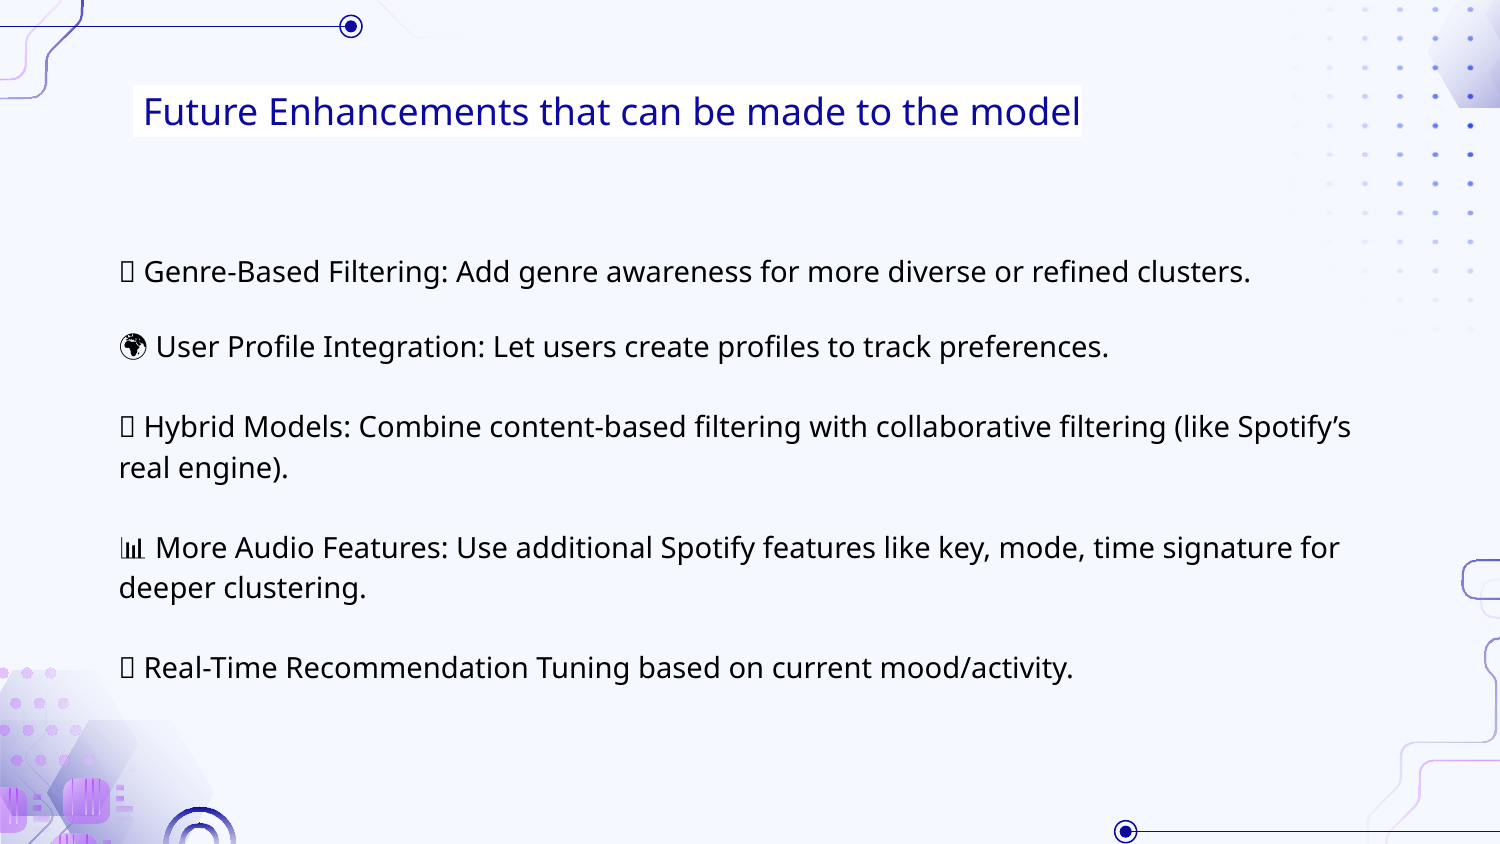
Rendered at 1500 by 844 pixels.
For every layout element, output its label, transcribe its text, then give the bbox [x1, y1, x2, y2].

picture [1243, 0, 1500, 352]
title Future Enhancements that can be made to the model [118, 72, 1382, 149]
subtitle 📍 Genre-Based Filtering: Add genre awareness for more diverse or refined clusters. 🌍 User Profile Integration: Let users create profiles to track preferences. 🤖 Hybrid Models: Combine content-based filtering with collaborative filtering (like Spotify’s real engine). 📊 More Audio Features: Use additional Spotify features like key, mode, time signature for deeper clustering. 🎯 Real-Time Recommendation Tuning based on current mood/activity. [103, 149, 1397, 740]
